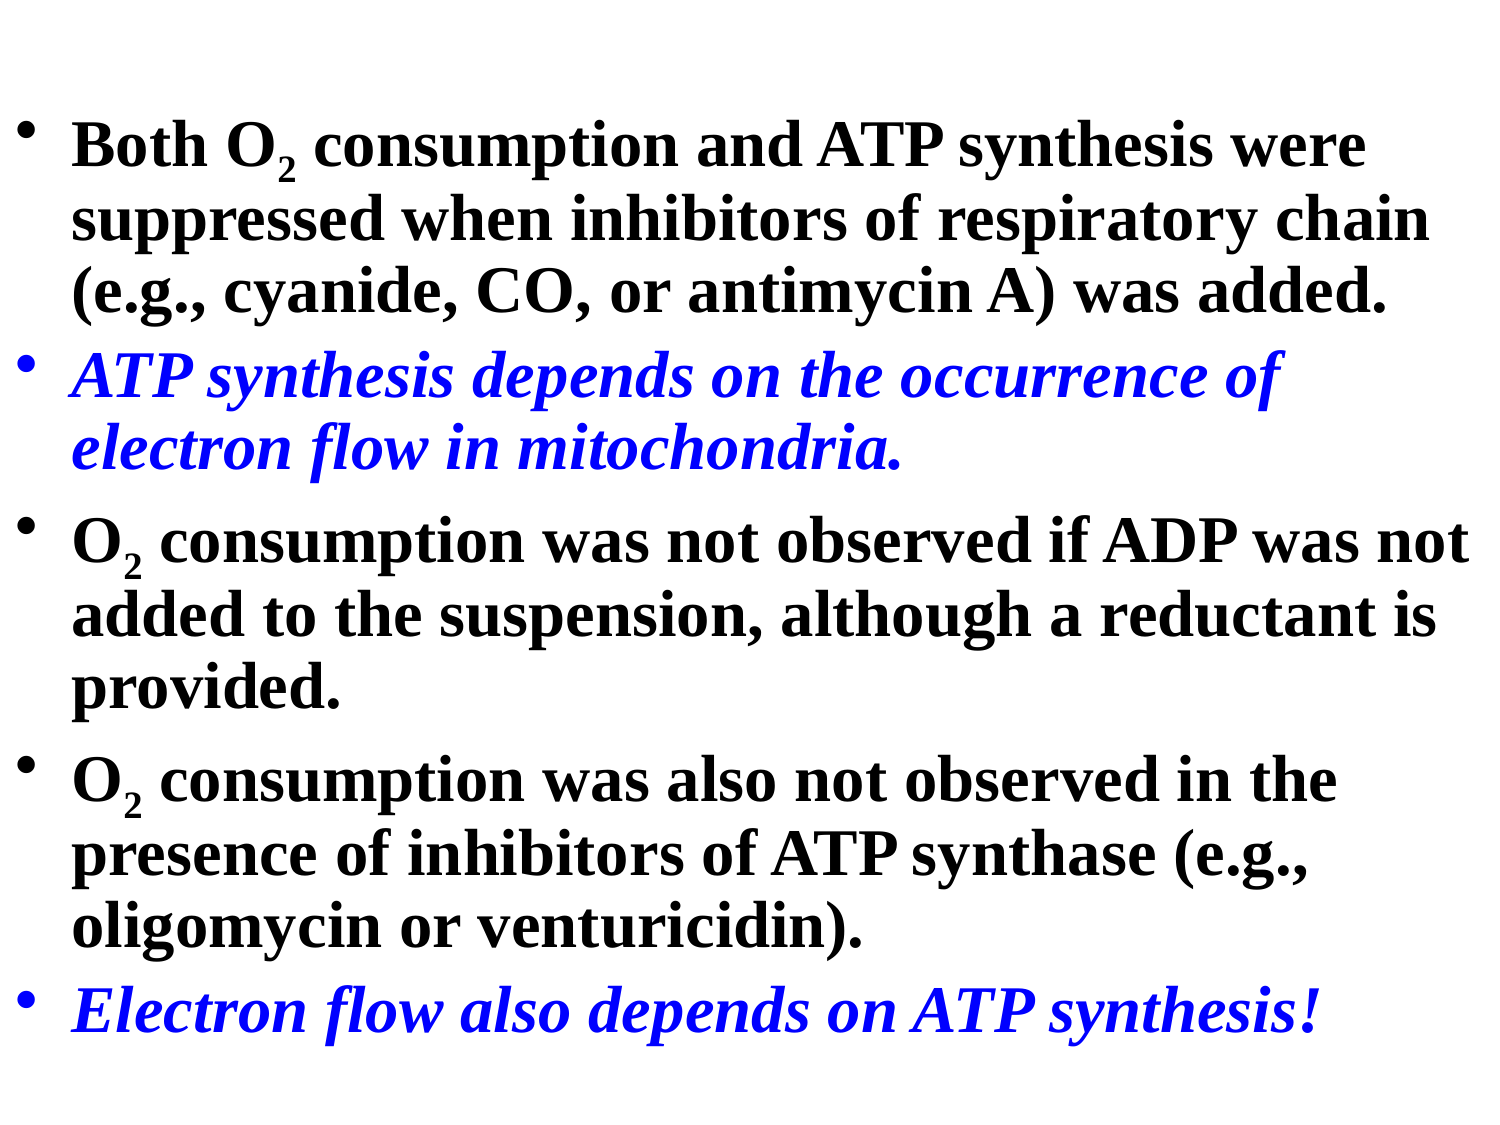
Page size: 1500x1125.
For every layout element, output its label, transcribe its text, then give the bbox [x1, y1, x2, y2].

list Both O2 consumption and ATP synthesis were suppressed when inhibitors of respiratory chain (e.g., cyanide, CO, or antimycin A) was added. ATP synthesis depends on the occurrence of electron flow in mitochondria. O2 consumption was not observed if ADP was not added to the suspension, although a reductant is provided. O2 consumption was also not observed in the presence of inhibitors of ATP synthase (e.g., oligomycin or venturicidin). Electron flow also depends on ATP synthesis! [0, 0, 1500, 1125]
